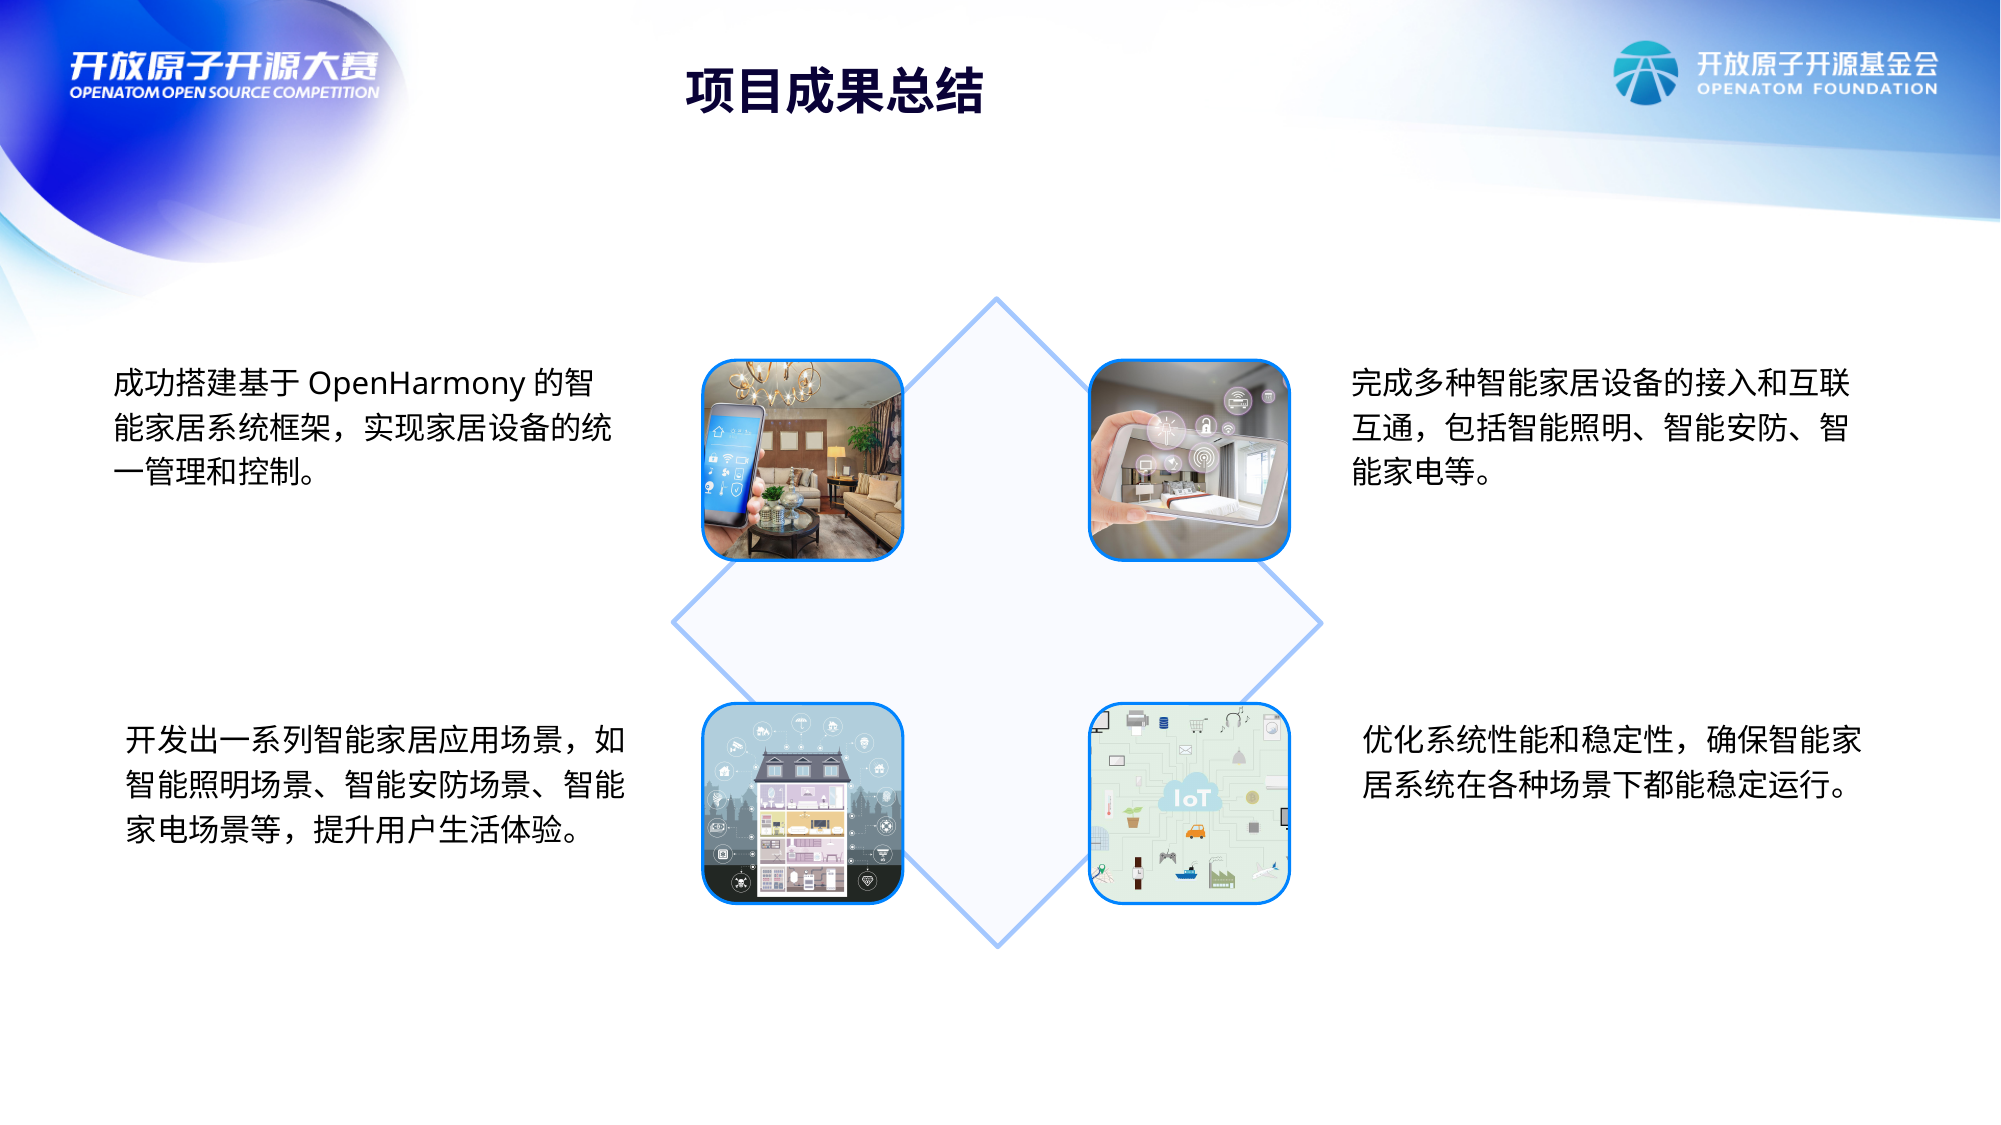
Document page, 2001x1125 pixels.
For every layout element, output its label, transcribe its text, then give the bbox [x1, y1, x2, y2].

picture [0, 0, 2001, 1125]
text_box 优化系统性能和稳定性，确保智能家居系统在各种场景下都能稳定运行。 [1343, 703, 1892, 812]
text_box [673, 298, 1322, 947]
text_box 项目成果总结 [665, 15, 1821, 140]
text_box 成功搭建基于OpenHarmony的智能家居系统框架，实现家居设备的统一管理和控制。 [94, 346, 640, 500]
text_box 完成多种智能家居设备的接入和互联互通，包括智能照明、智能安防、智能家电等。 [1332, 346, 1881, 500]
text_box 开发出一系列智能家居应用场景，如智能照明场景、智能安防场景、智能家电场景等，提升用户生活体验。 [107, 703, 653, 857]
